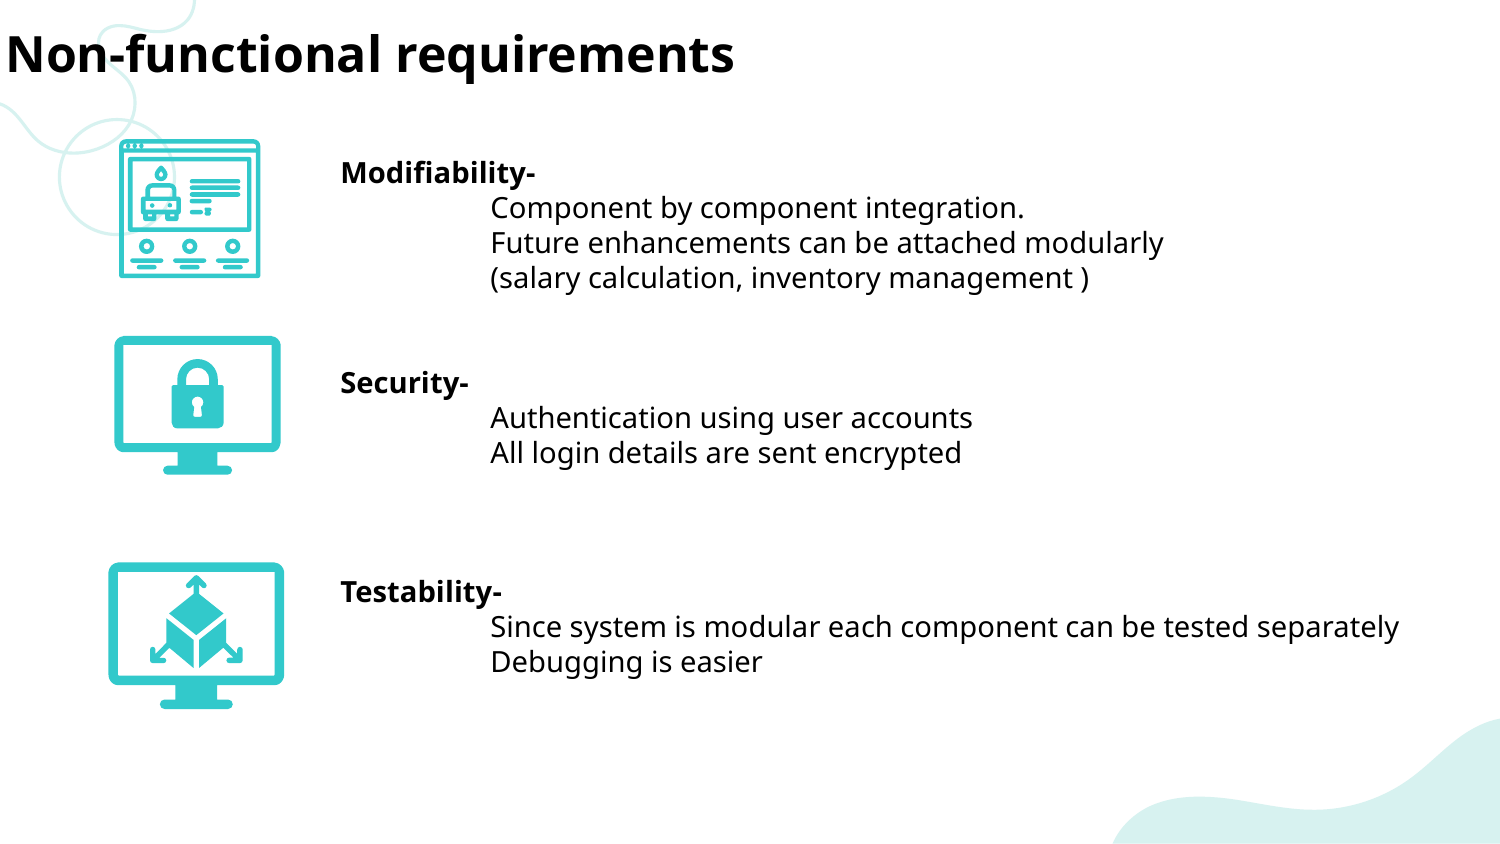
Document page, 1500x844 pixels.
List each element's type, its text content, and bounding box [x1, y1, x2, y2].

text_box Non-functional requirements [0, 15, 751, 91]
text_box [108, 562, 285, 710]
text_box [118, 138, 261, 279]
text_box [114, 335, 281, 475]
title Modifiability- Component by component integration. Future enhancements can be attached modularly (salary calculation, inventory management ) Security- Authentication using user accounts All login details are sent encrypted Testability- Since system is modular each component can be tested separately Debugging is easier [269, 139, 1500, 844]
